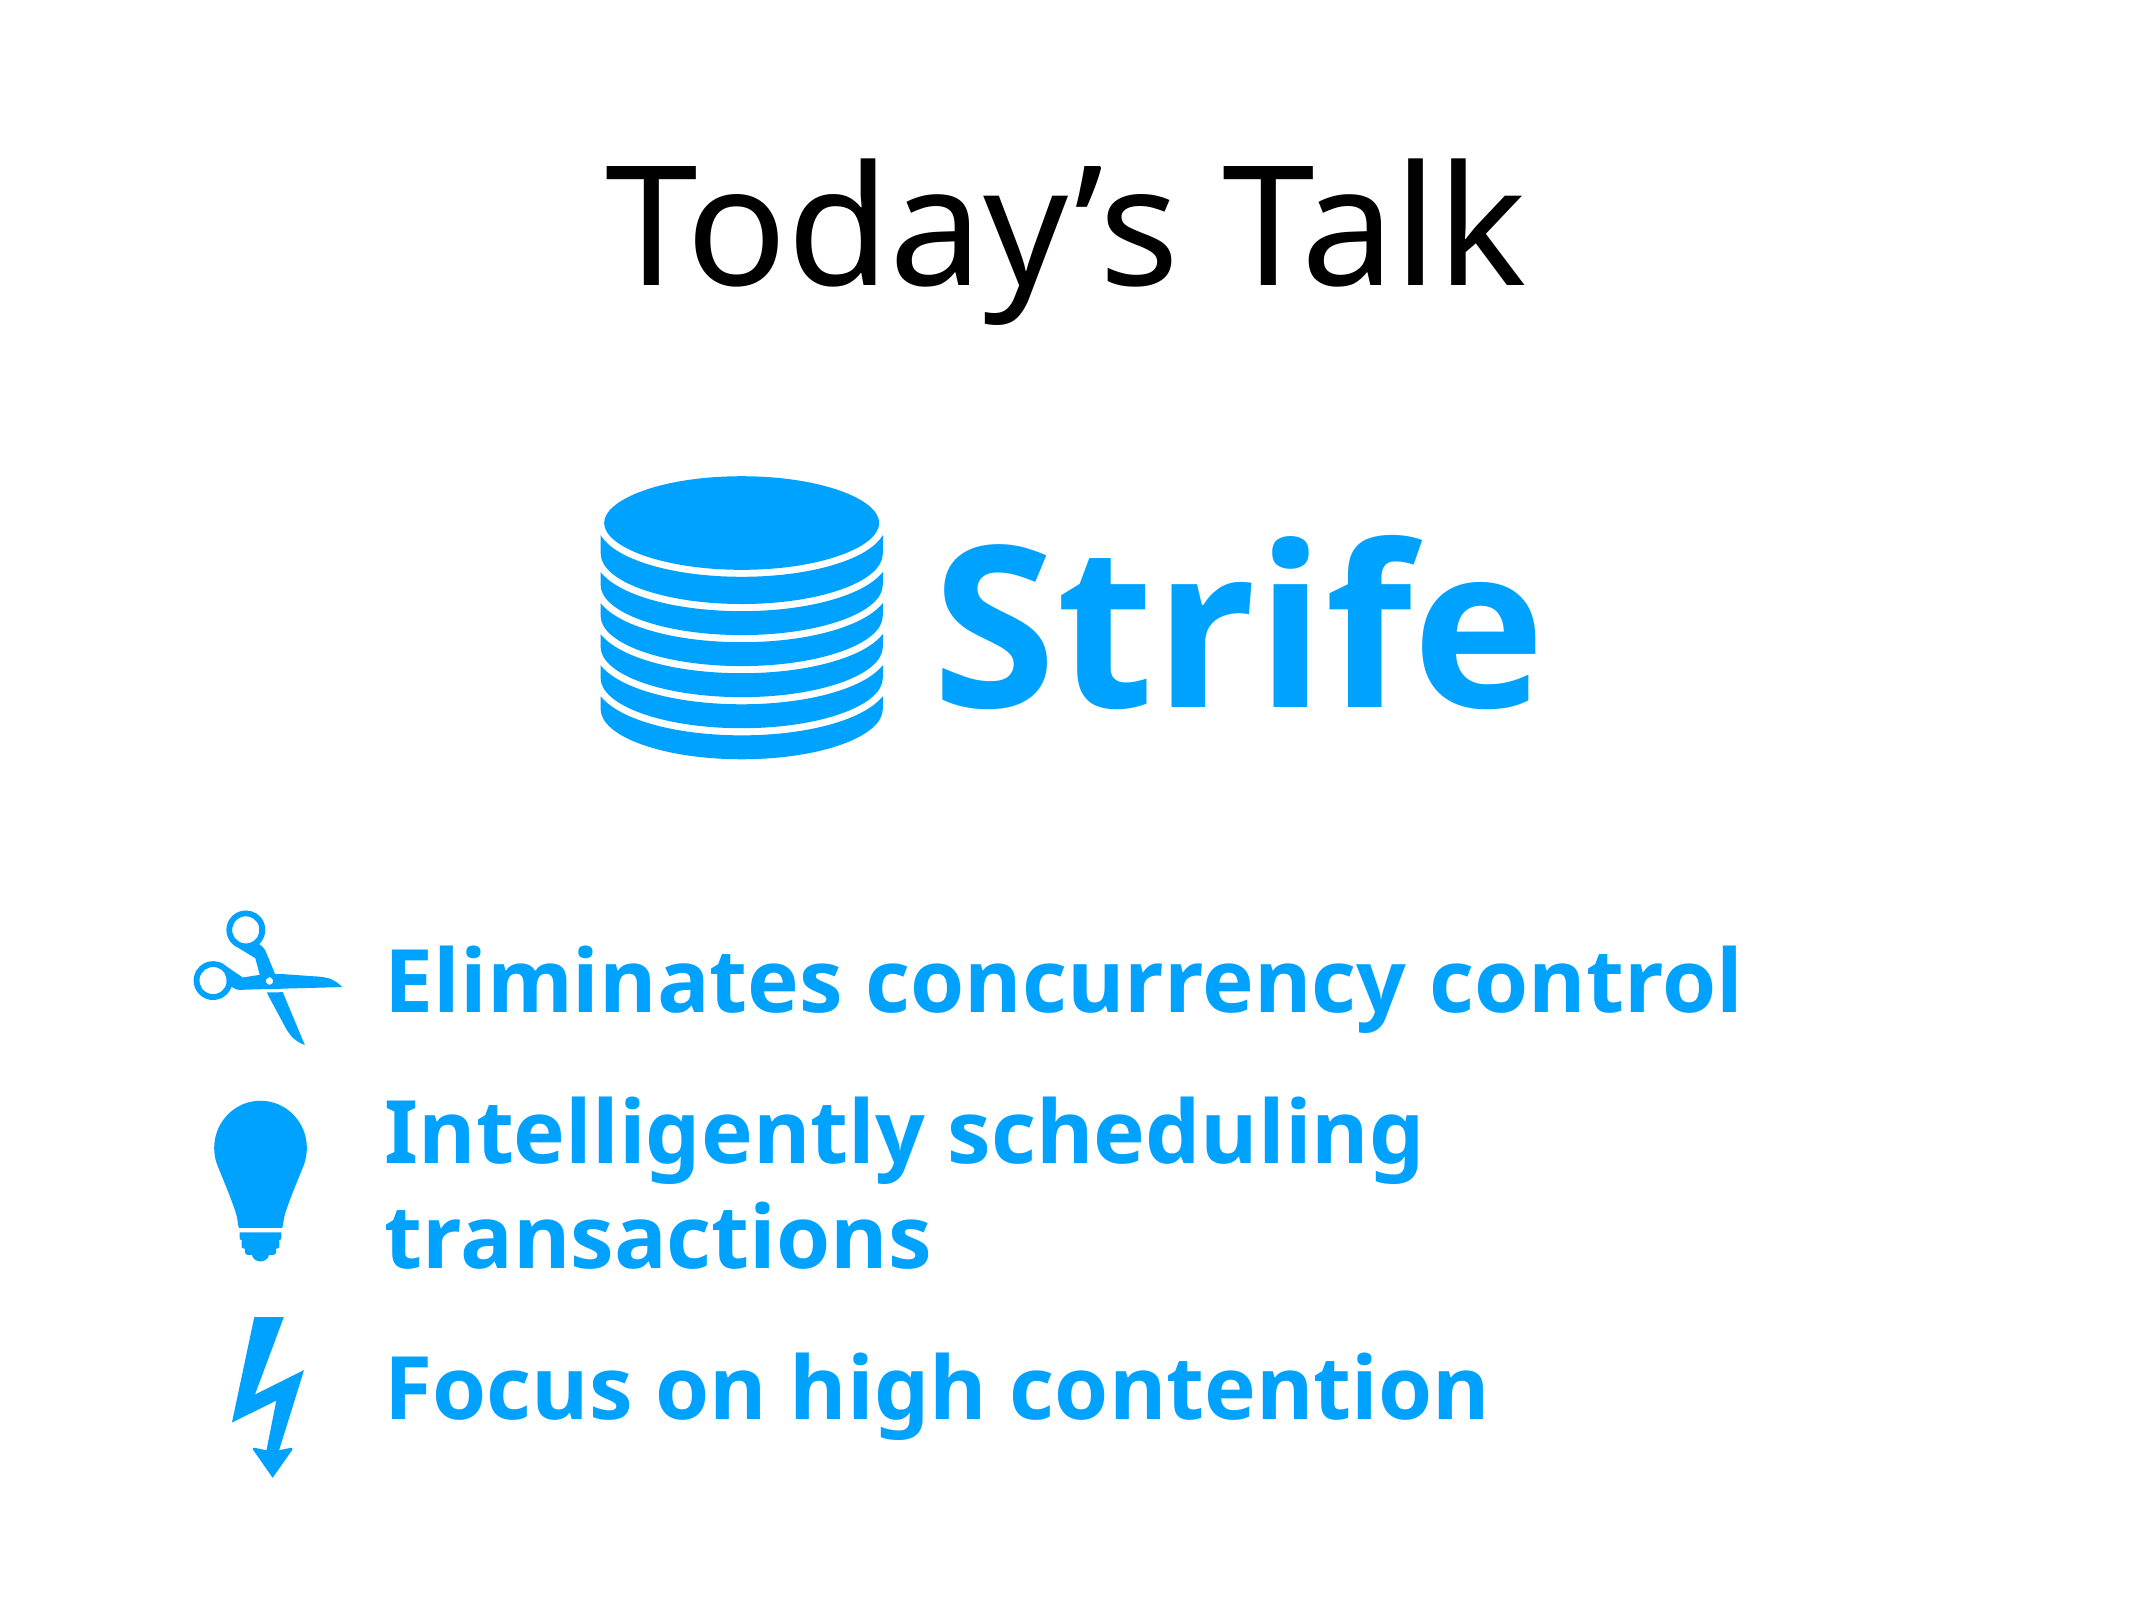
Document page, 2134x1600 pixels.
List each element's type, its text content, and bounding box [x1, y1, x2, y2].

text_box [239, 1232, 282, 1262]
text_box [600, 603, 872, 667]
text_box Eliminates concurrency control [376, 917, 1917, 1039]
text_box [600, 696, 872, 760]
text_box [604, 476, 872, 570]
title Today’s Talk [155, 41, 1978, 397]
text_box [600, 535, 872, 605]
text_box [193, 910, 343, 1001]
text_box [600, 634, 872, 698]
text_box [600, 572, 872, 636]
text_box [231, 1317, 305, 1478]
text_box Strife [872, 474, 1607, 761]
text_box Focus on high contention [376, 1323, 1917, 1446]
text_box [214, 1100, 307, 1228]
text_box [266, 992, 305, 1046]
text_box [600, 665, 872, 729]
text_box Intelligently scheduling transactions [376, 1067, 1917, 1295]
